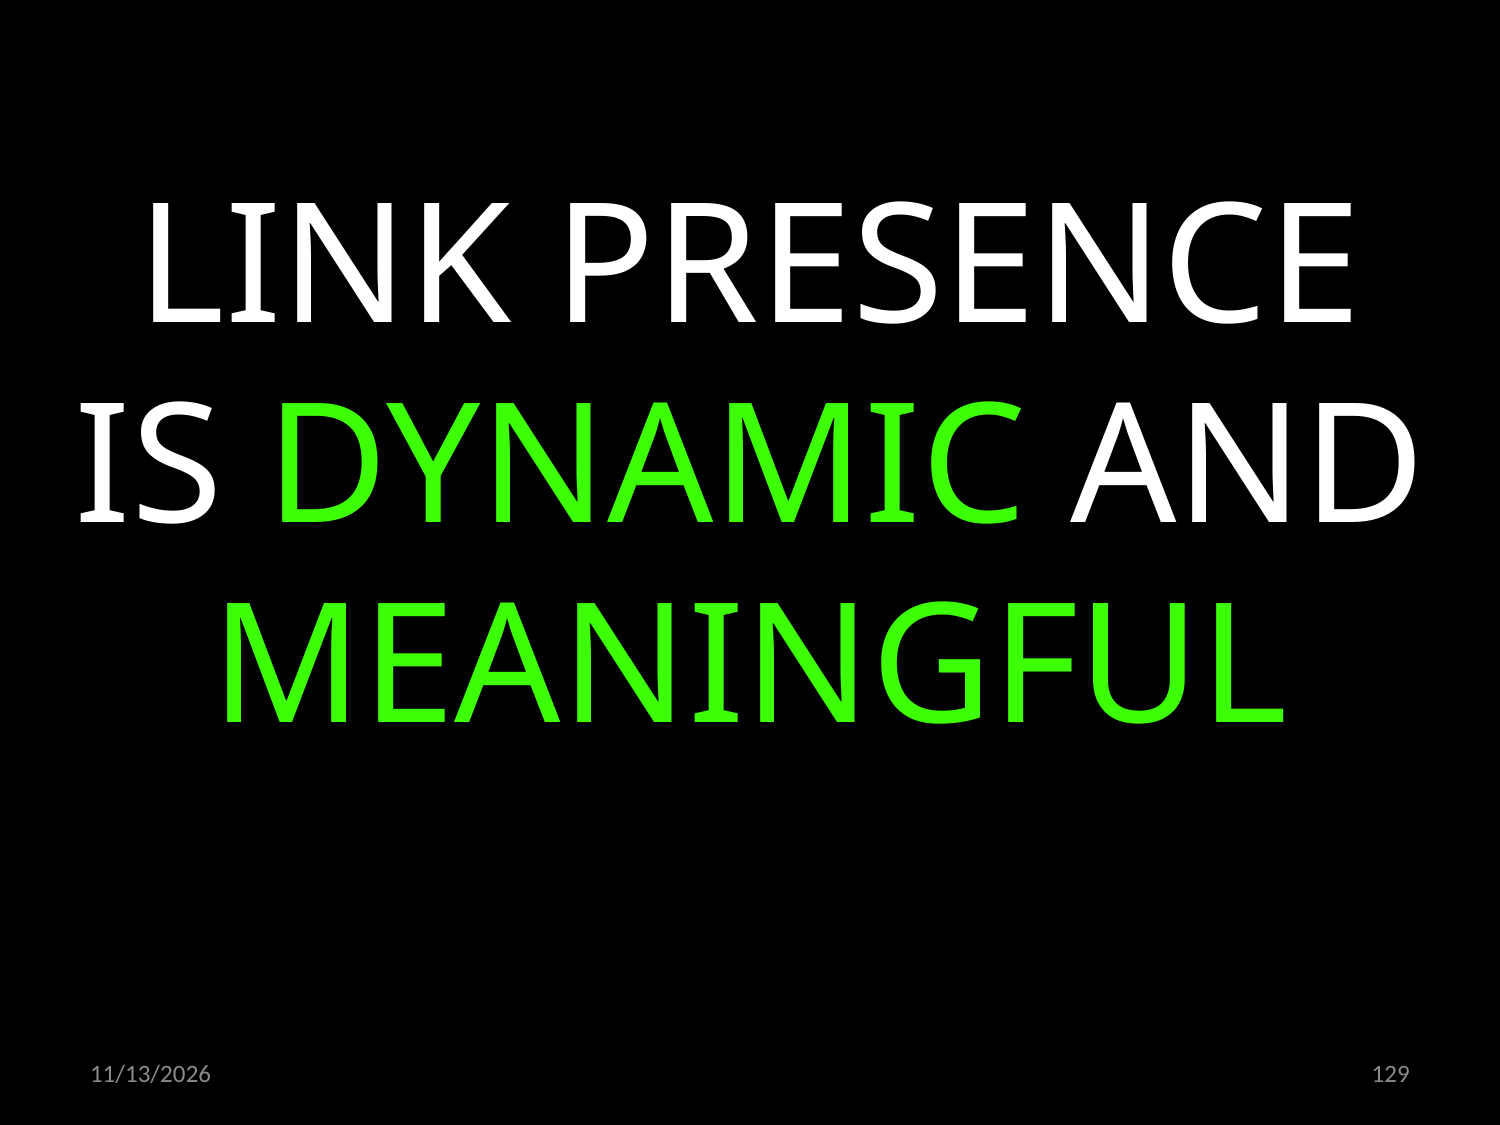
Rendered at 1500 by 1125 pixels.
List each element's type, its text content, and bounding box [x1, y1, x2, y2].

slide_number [75, 1042, 425, 1103]
text_box LINK PRESENCE IS DYNAMIC AND MEANINGFUL [48, 148, 1452, 250]
slide_number 129 [1074, 1042, 1425, 1103]
